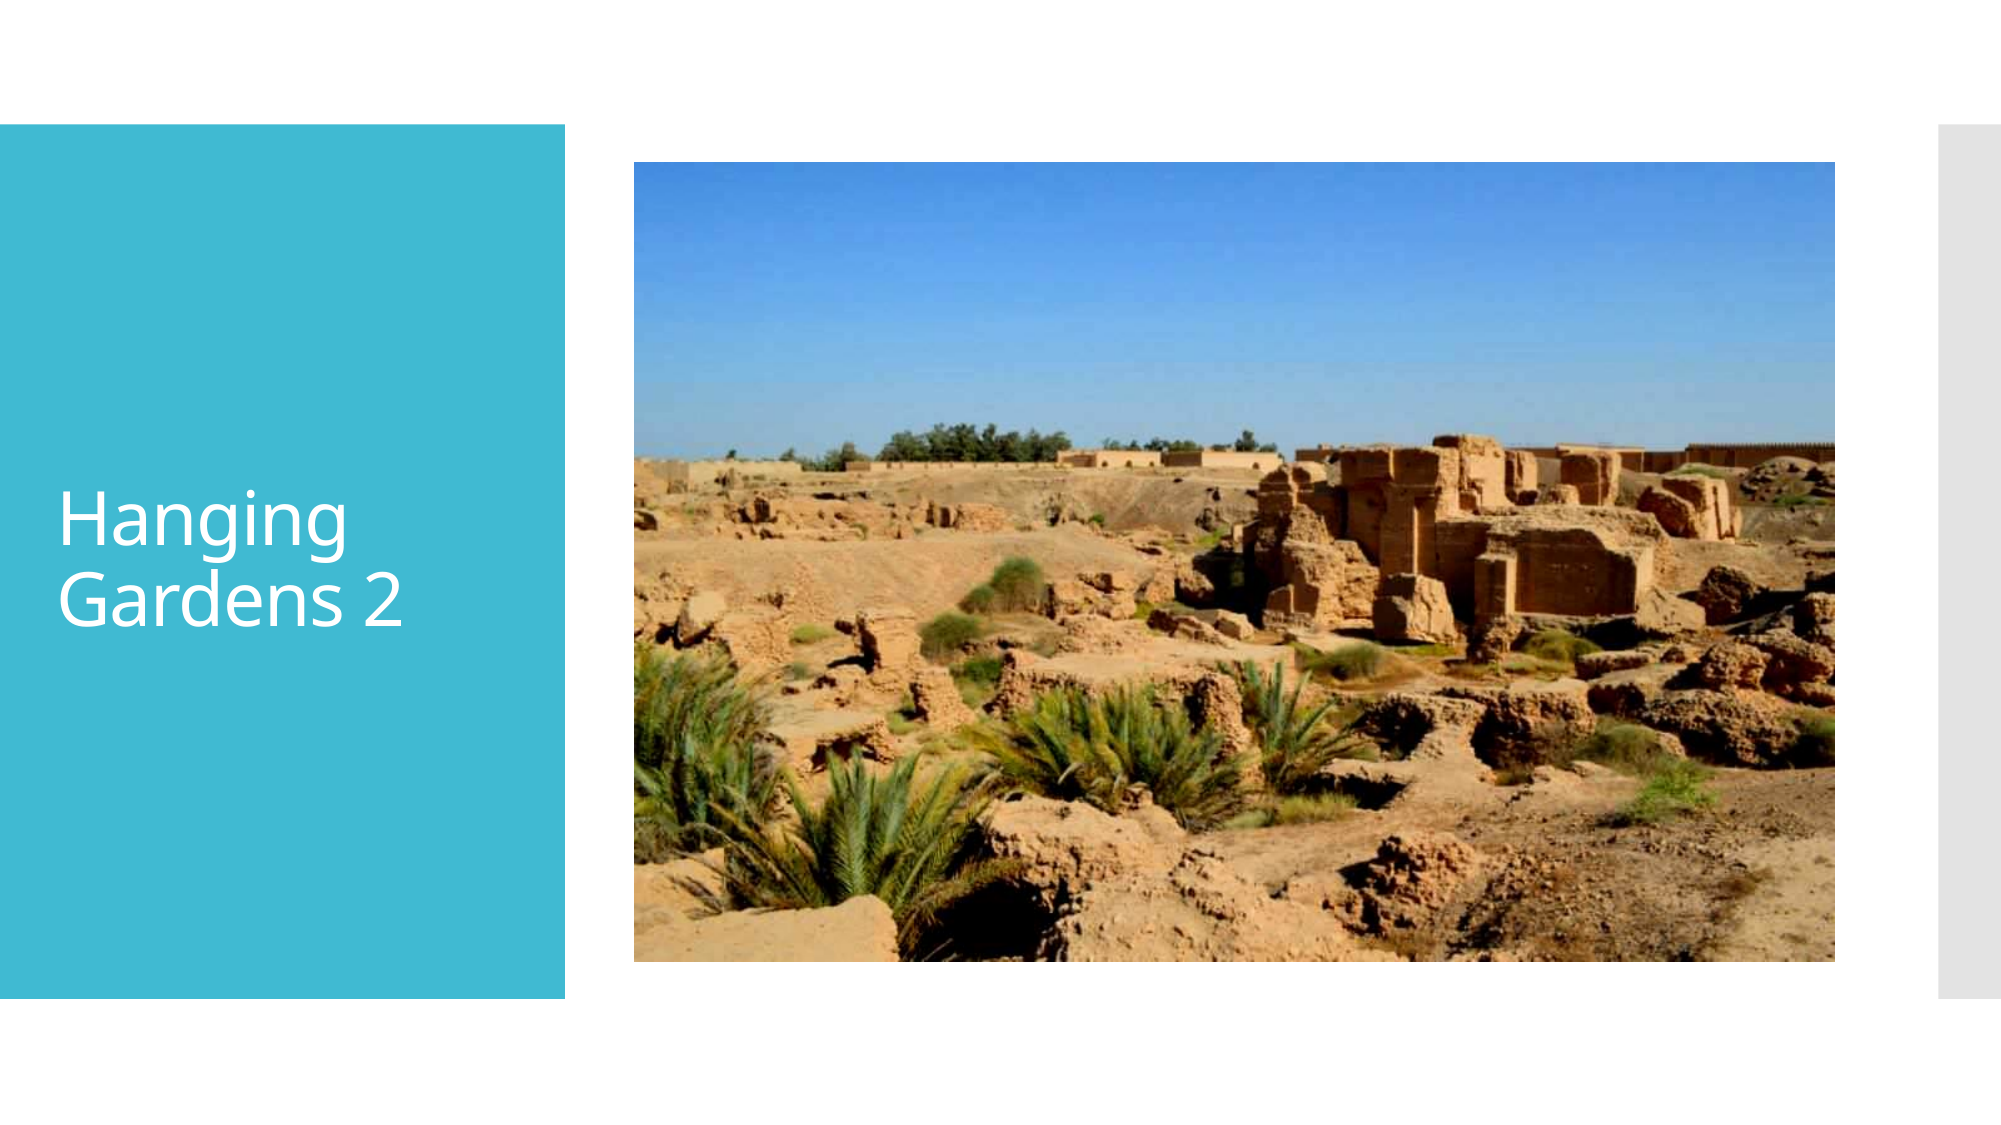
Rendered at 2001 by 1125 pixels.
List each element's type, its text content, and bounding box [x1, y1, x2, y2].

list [634, 162, 1835, 962]
title Hanging Gardens 2 [41, 184, 525, 940]
